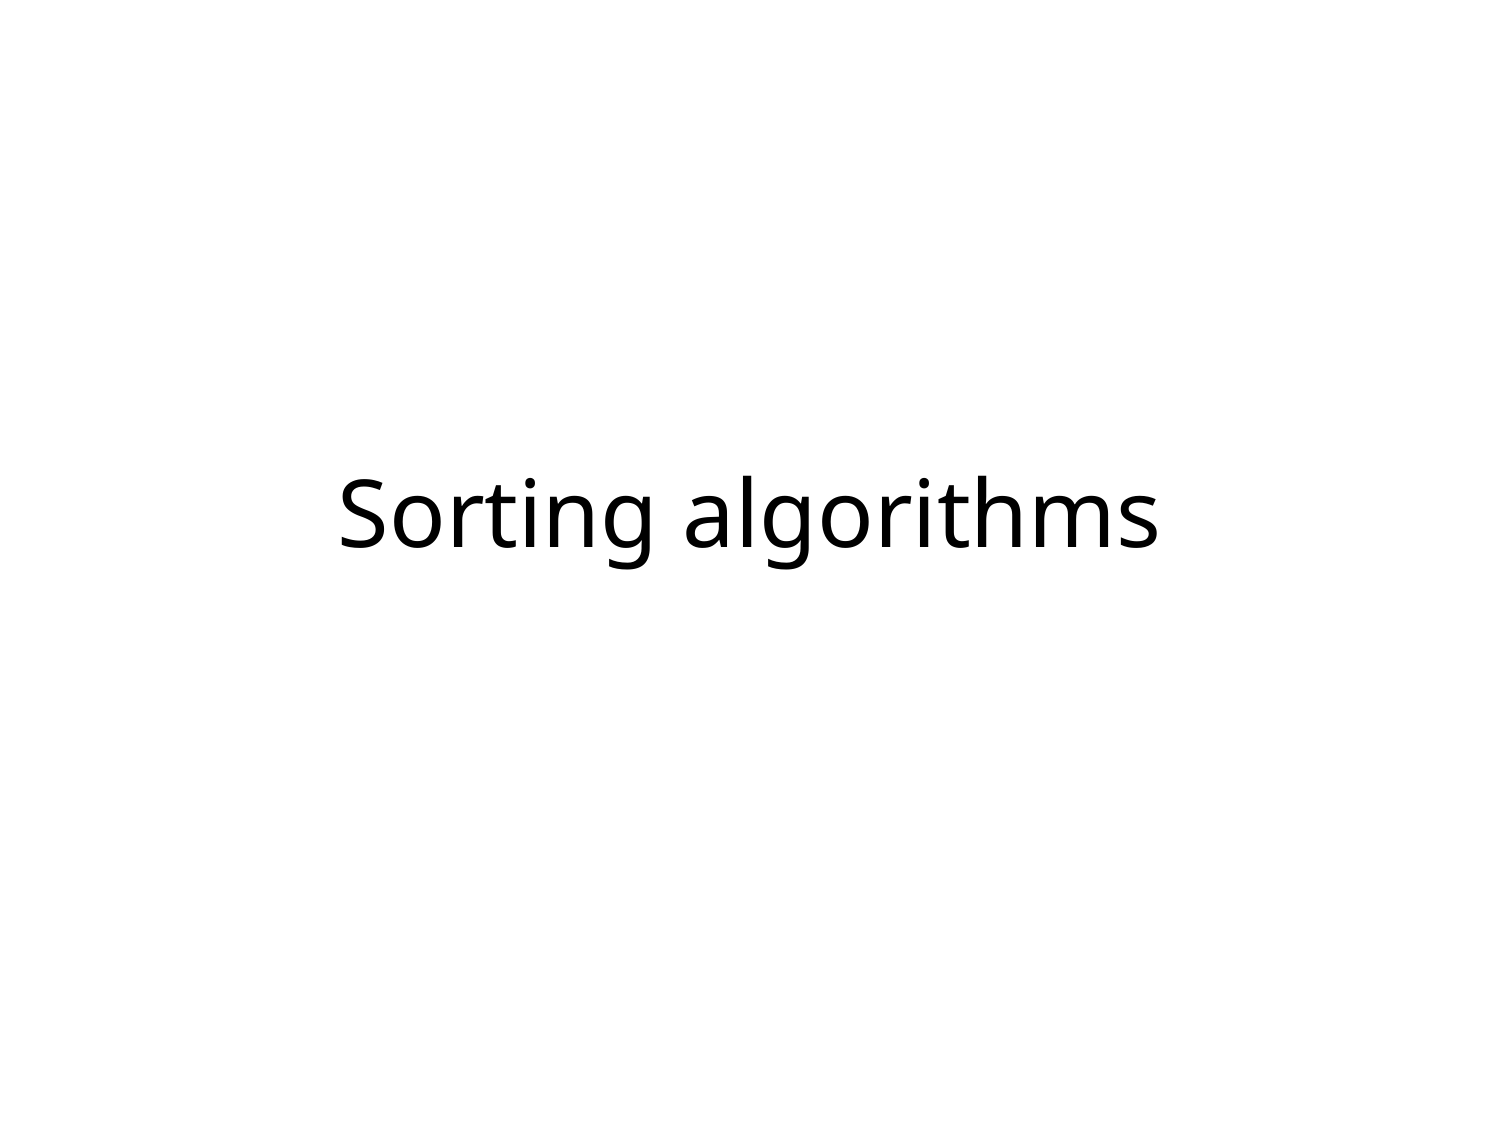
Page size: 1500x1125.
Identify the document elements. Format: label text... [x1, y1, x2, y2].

title Sorting algorithms [187, 435, 1313, 576]
